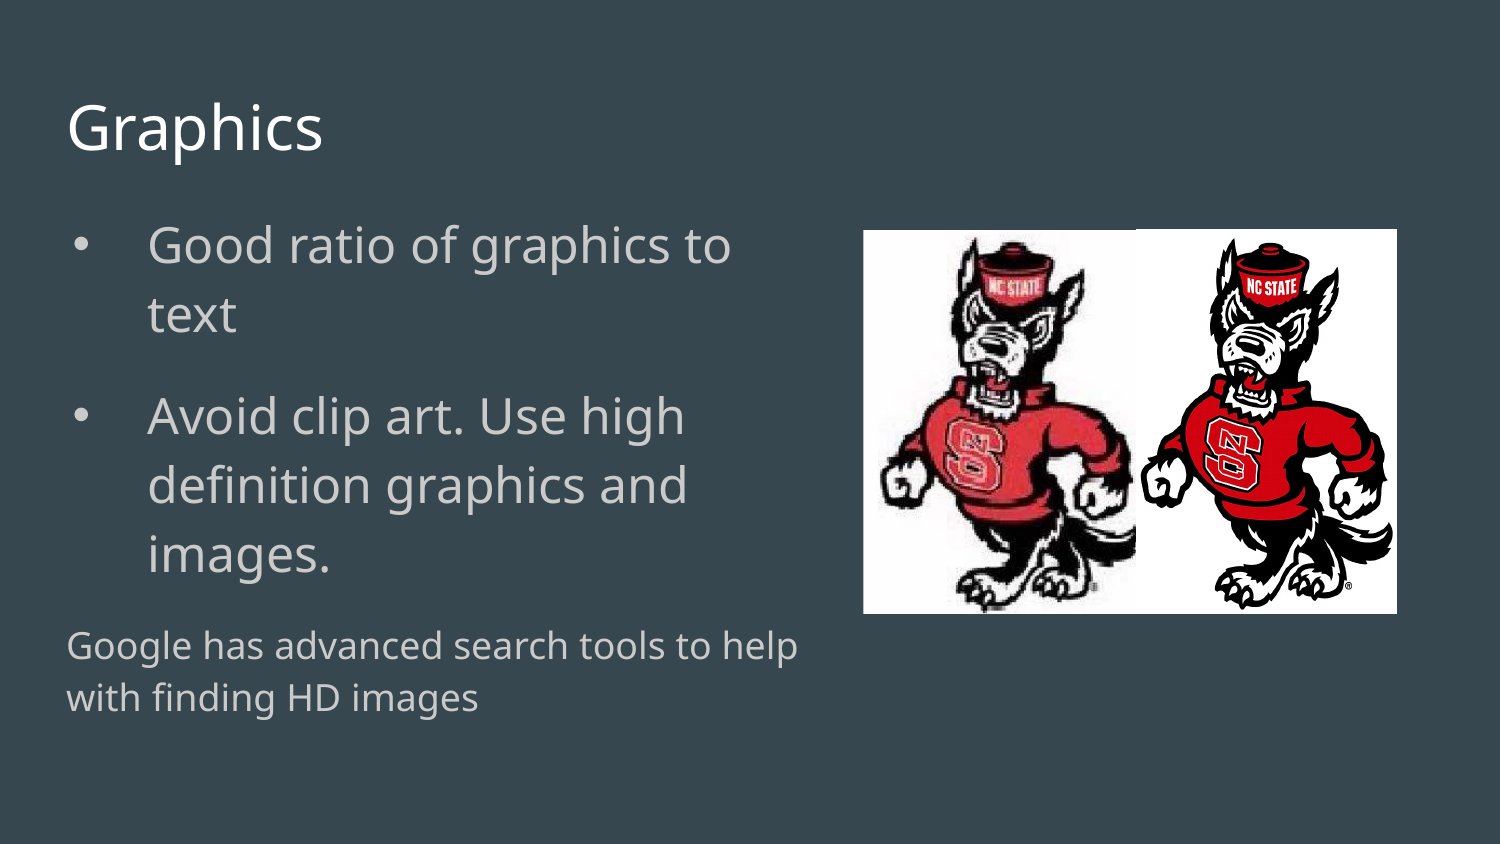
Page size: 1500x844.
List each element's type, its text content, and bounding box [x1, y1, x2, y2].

list Good ratio of graphics to text Avoid clip art. Use high definition graphics and images. Google has advanced search tools to help with finding HD images [51, 189, 816, 614]
picture [862, 229, 1397, 614]
title Graphics [51, 72, 1449, 167]
